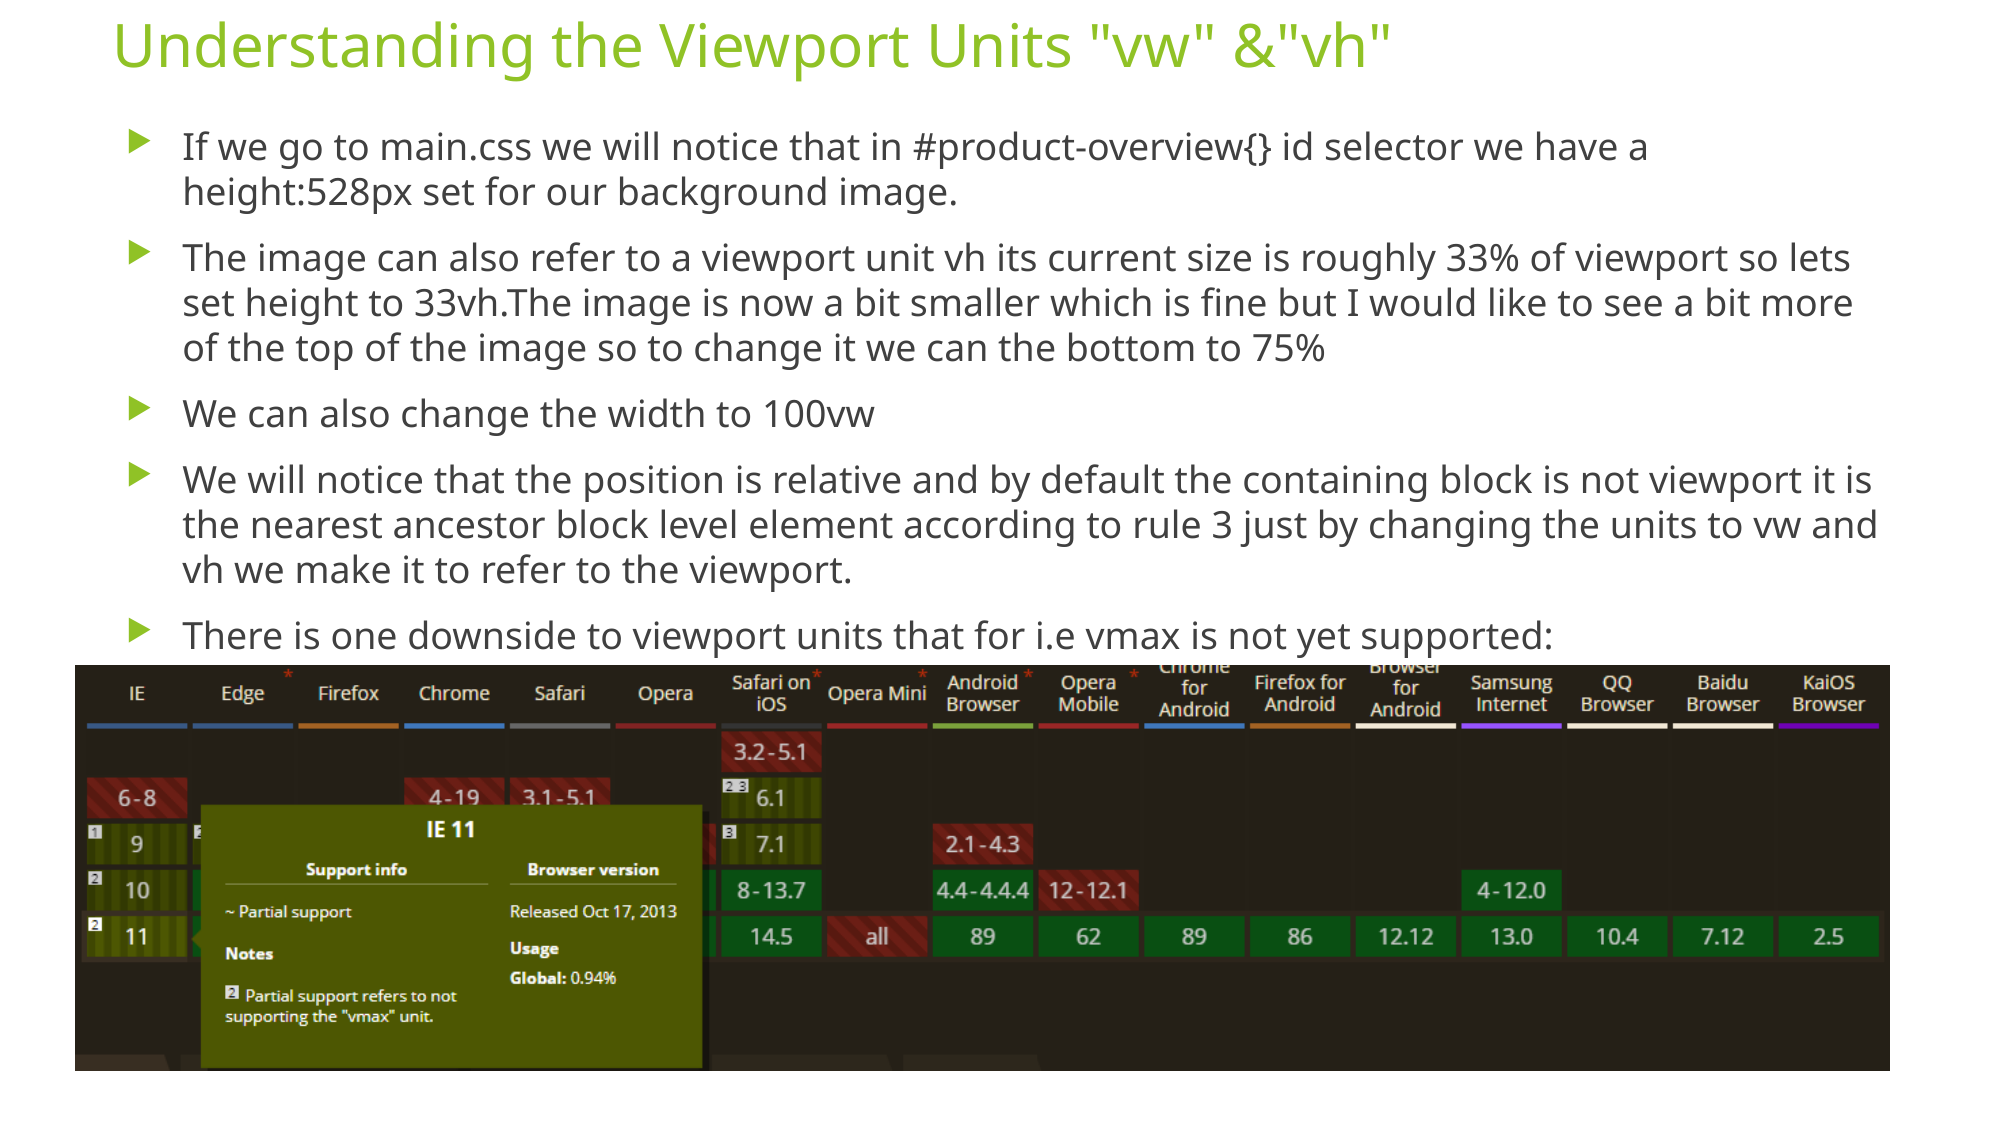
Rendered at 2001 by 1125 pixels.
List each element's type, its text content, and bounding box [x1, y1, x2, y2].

title Understanding the Viewport Units "vw" &"vh" [97, 0, 1969, 88]
picture [74, 664, 1890, 1071]
list If we go to main.css we will notice that in #product-overview{} id selector we have a height:528px set for our background image. The image can also refer to a viewport unit vh its current size is roughly 33% of viewport so lets set height to 33vh.The image is now a bit smaller which is fine but I would like to see a bit more of the top of the image so to change it we can the bottom to 75% We can also change the width to 100vw We will notice that the position is relative and by default the containing block is not viewport it is the nearest ancestor block level element according to rule 3 just by changing the units to vw and vh we make it to refer to the viewport. There is one downside to viewport units that for i.e vmax is not yet supported: [111, 115, 1903, 1071]
